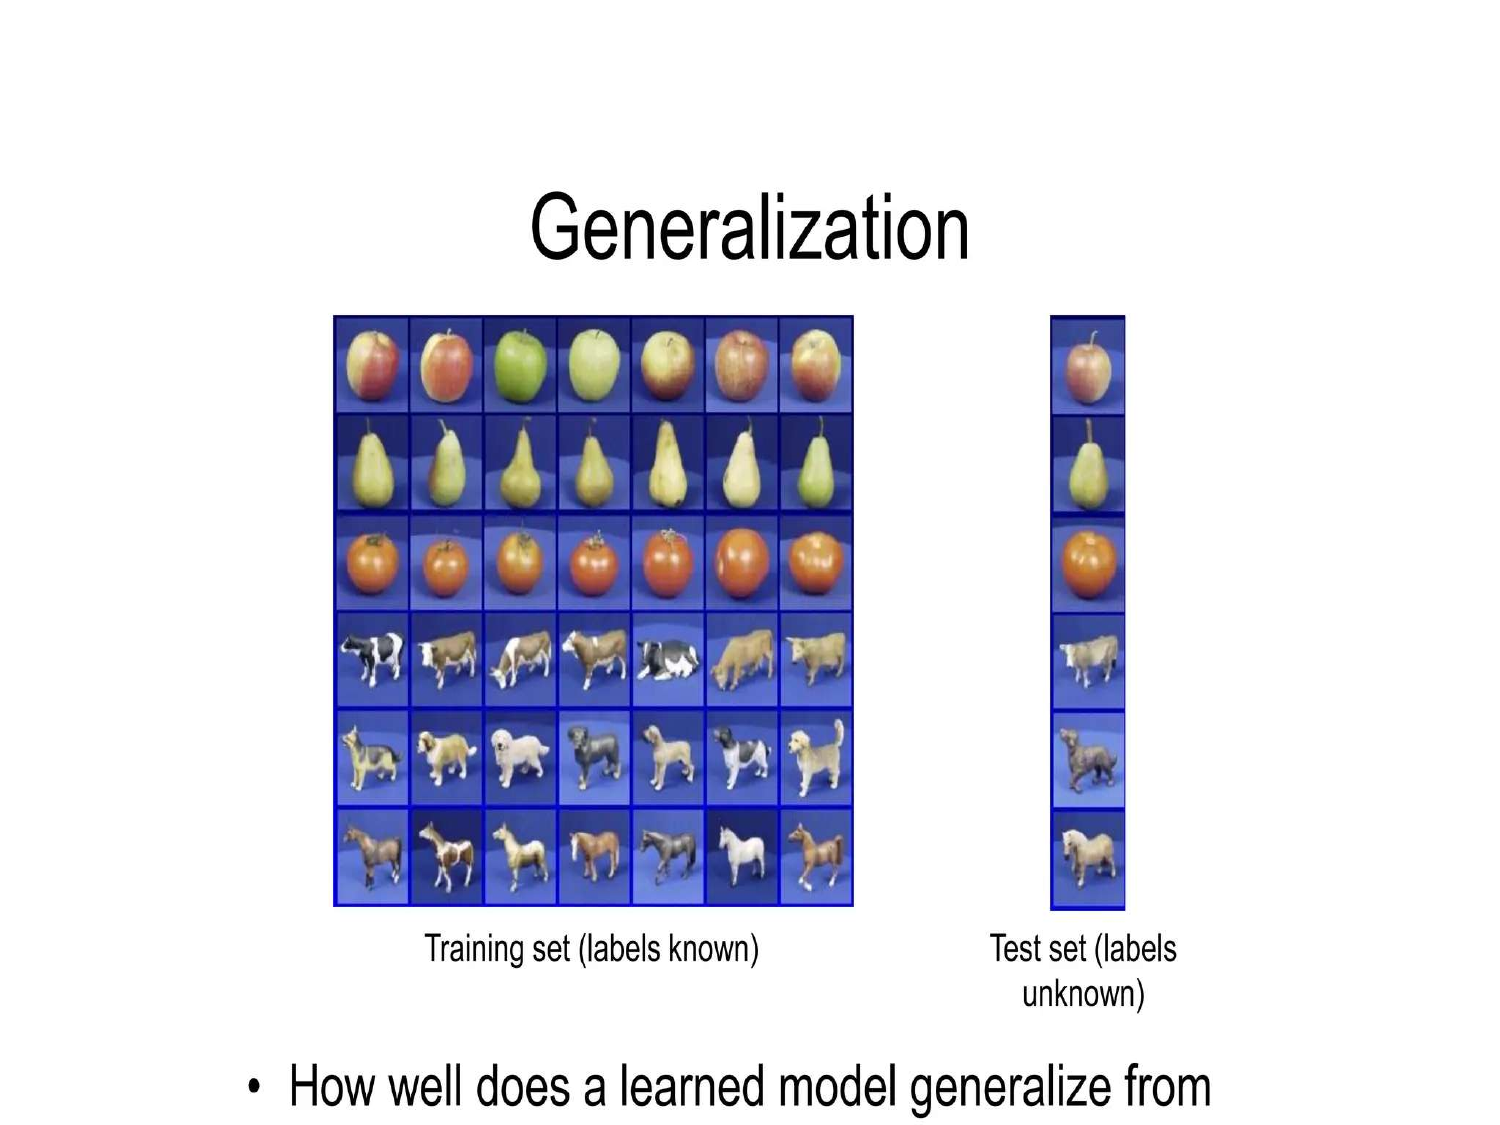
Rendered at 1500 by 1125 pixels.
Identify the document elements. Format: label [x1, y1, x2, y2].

picture [0, 140, 1500, 1125]
